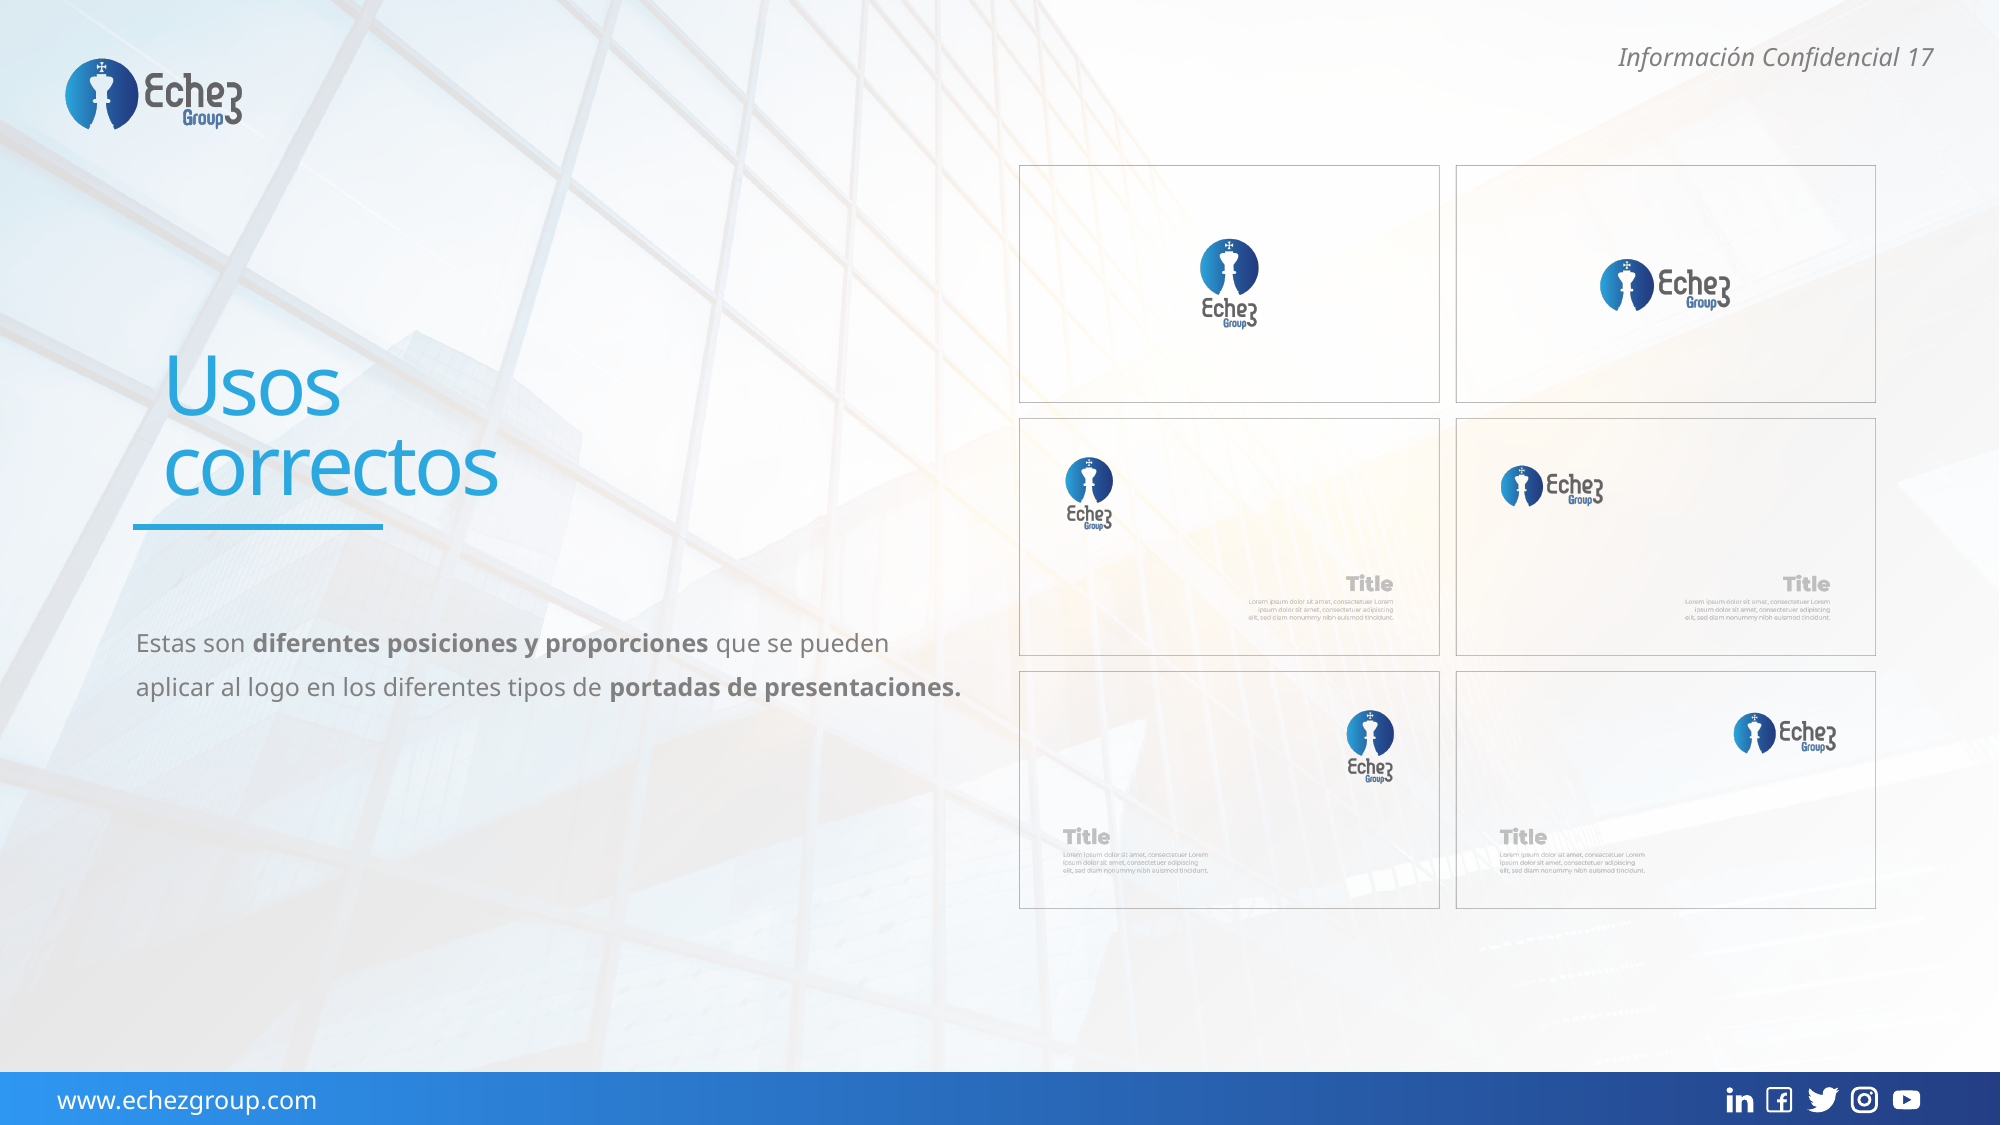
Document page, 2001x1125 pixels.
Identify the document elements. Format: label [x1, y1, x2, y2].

picture [1019, 165, 1876, 909]
picture [58, 46, 249, 142]
text_box [42, 1077, 1921, 1123]
text_box [0, 0, 1999, 1125]
text_box [113, 344, 978, 752]
